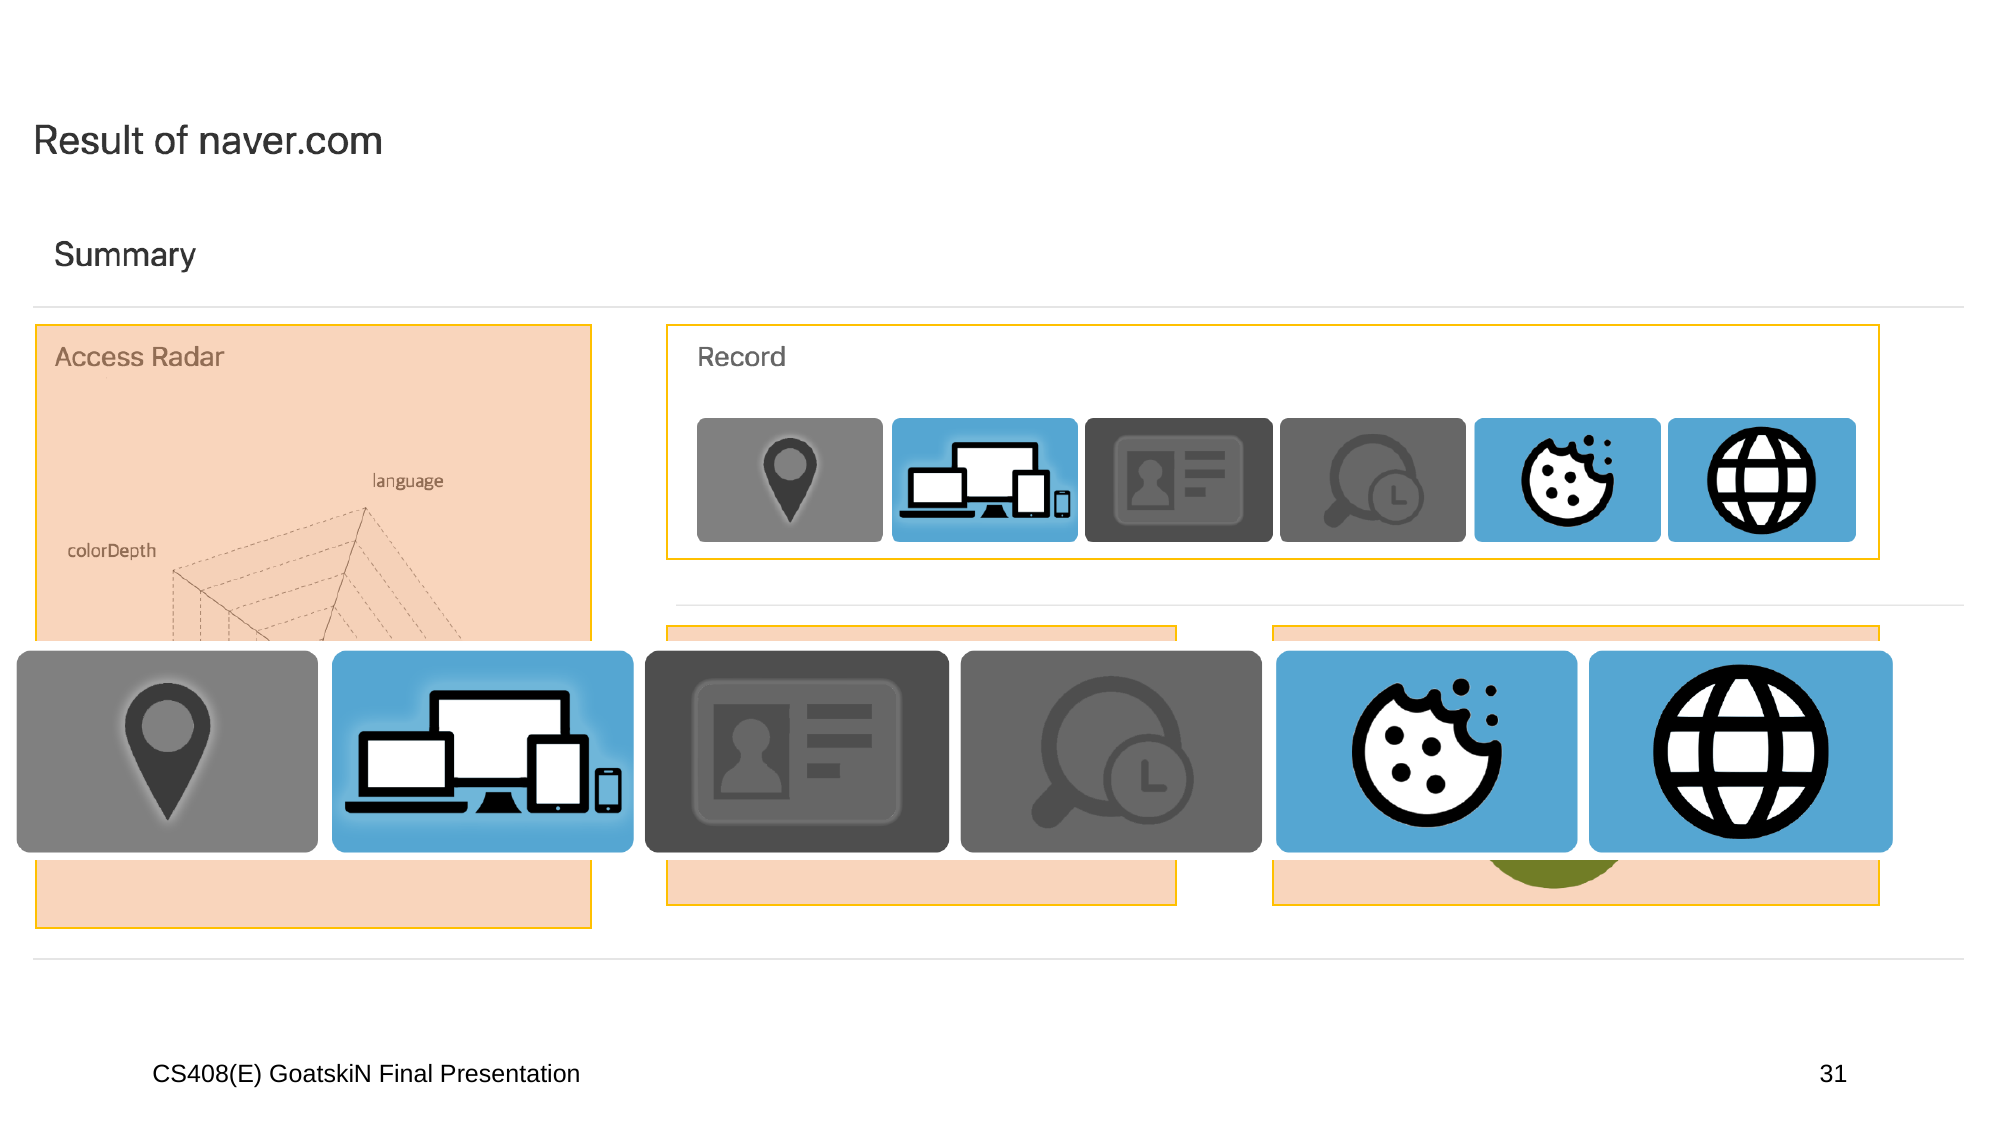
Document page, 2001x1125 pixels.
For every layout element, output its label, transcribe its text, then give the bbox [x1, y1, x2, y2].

footer CS408(E) GoatskiN Final Presentation [137, 1042, 813, 1103]
slide_number 31 [1412, 1042, 1863, 1103]
picture [0, 71, 2000, 988]
